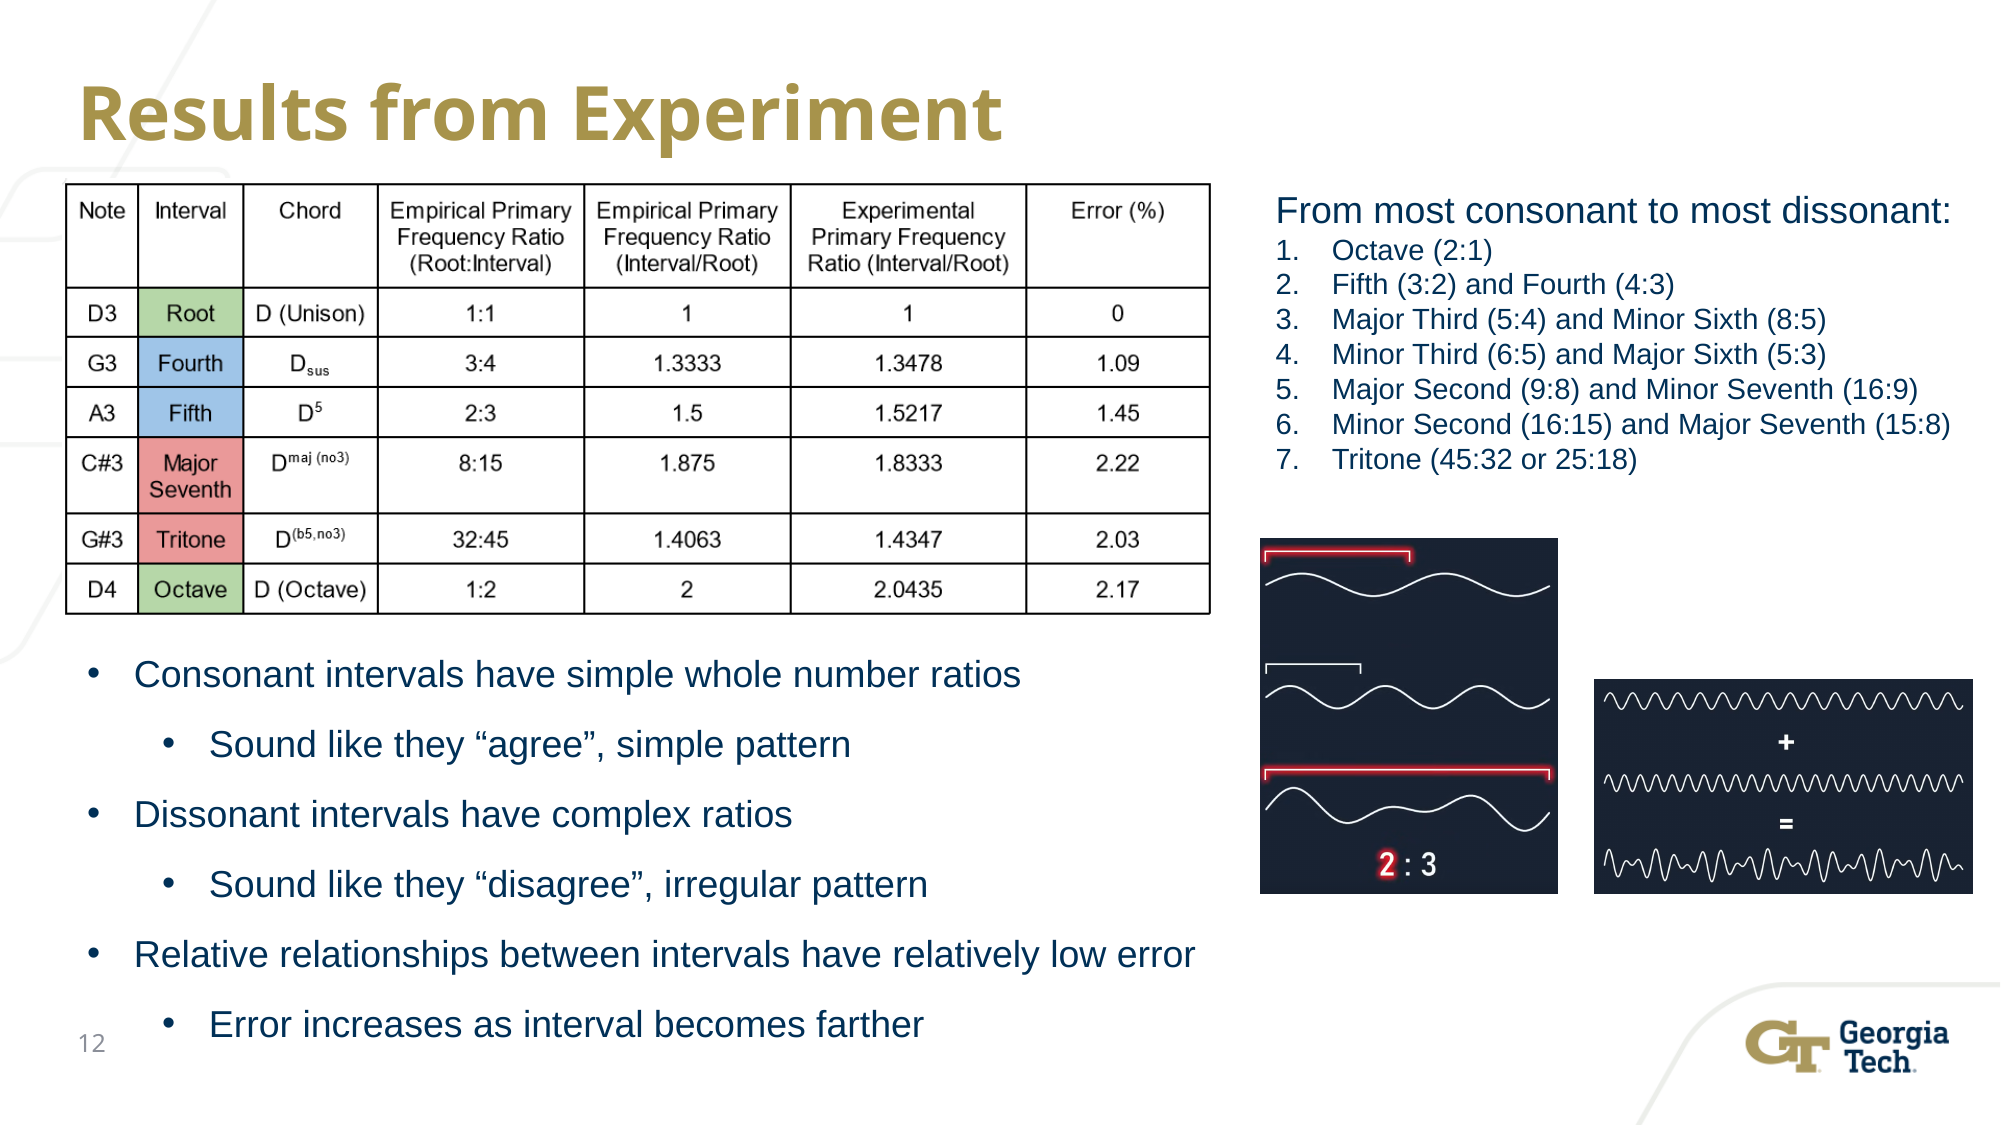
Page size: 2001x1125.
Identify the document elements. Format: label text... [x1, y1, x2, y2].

text_box From most consonant to most dissonant: Octave (2:1) Fifth (3:2) and Fourth (4:3) Major Third (5:4) and Minor Sixth (8:5) Minor Third (6:5) and Major Sixth (5:3) Major Second (9:8) and Minor Seventh (16:9) Minor Second (16:15) and Major Seventh (15:8) Tritone (45:32 or 25:18) [1260, 178, 1982, 483]
title Results from Experiment [62, 32, 1938, 200]
slide_number 12 [62, 1014, 213, 1075]
text_box Consonant intervals have simple whole number ratios Sound like they “agree”, simple pattern Dissonant intervals have complex ratios Sound like they “disagree”, irregular pattern Relative relationships between intervals have relatively low error Error increases as interval becomes farther [72, 642, 1224, 1053]
picture [0, 0, 2001, 1125]
